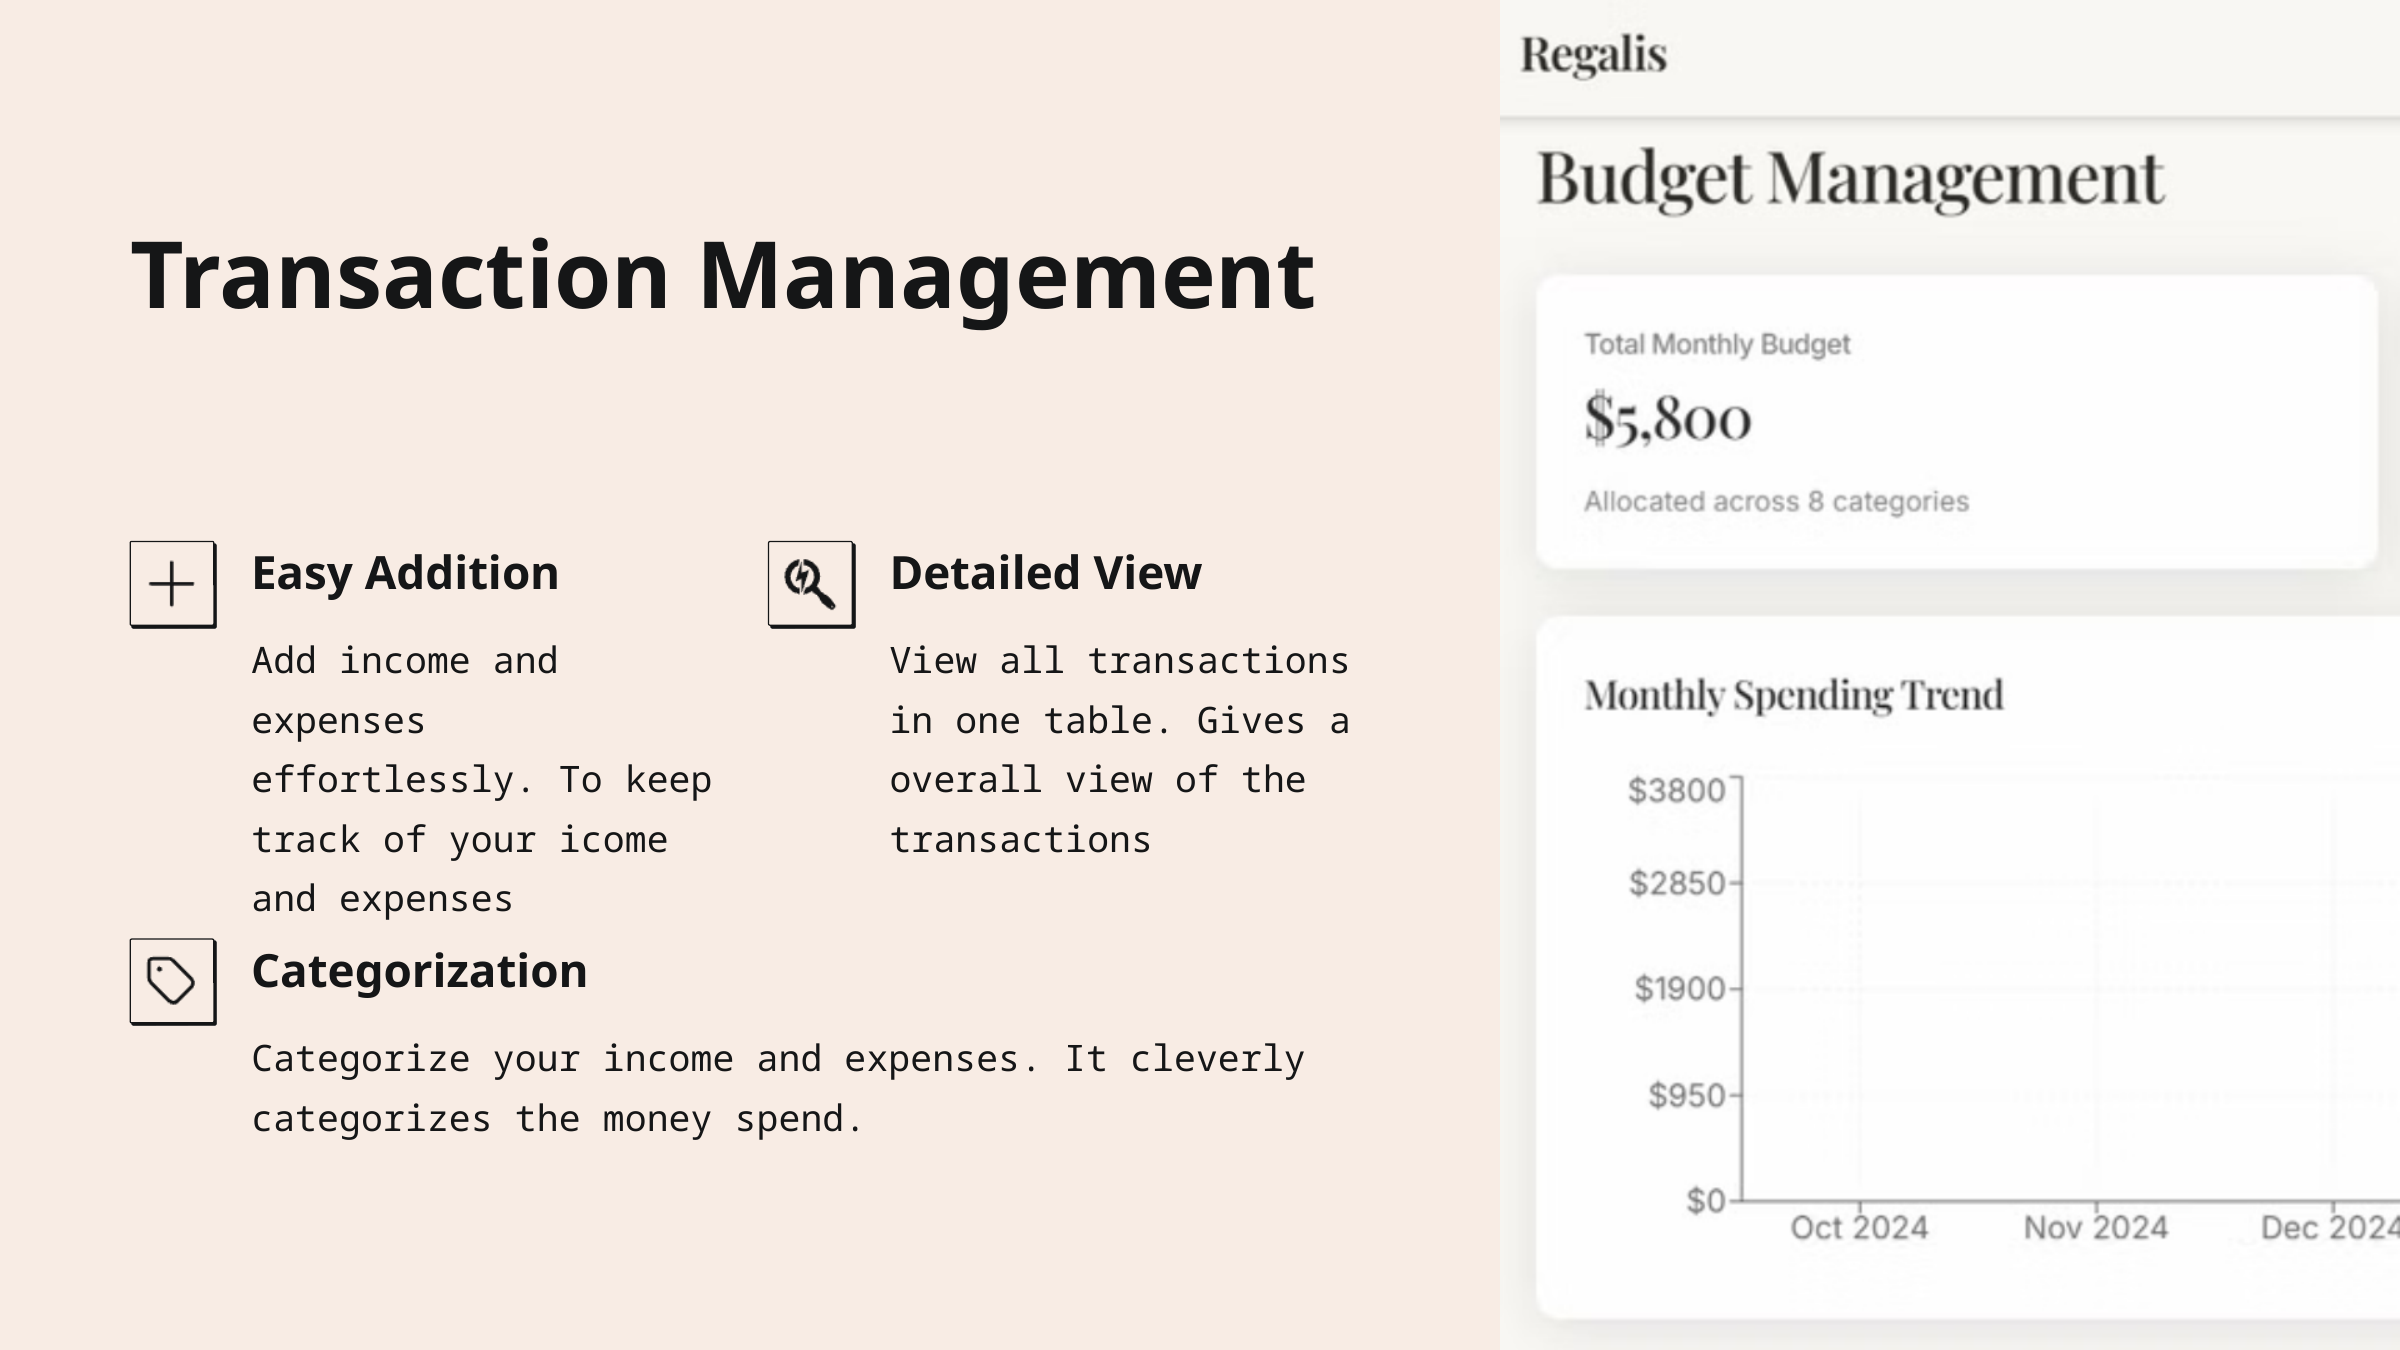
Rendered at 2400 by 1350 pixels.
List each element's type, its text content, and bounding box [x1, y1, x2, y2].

text_box Categorize your income and expenses. It cleverly categorizes the money spend. [251, 1019, 1370, 1139]
picture [782, 548, 839, 619]
text_box View all transactions in one table. Gives a overall view of the transactions [889, 621, 1370, 860]
text_box Add income and expenses effortlessly. To keep track of your icome and expenses [251, 621, 732, 860]
text_box Transaction Management [130, 211, 1370, 444]
text_box Easy Addition [251, 541, 717, 600]
text_box [768, 541, 853, 626]
text_box Categorization [251, 939, 717, 998]
text_box Detailed View [889, 541, 1355, 600]
picture [1499, 0, 2400, 1350]
text_box [130, 541, 214, 626]
text_box [130, 939, 214, 1023]
picture [144, 946, 200, 1016]
picture [144, 548, 200, 619]
